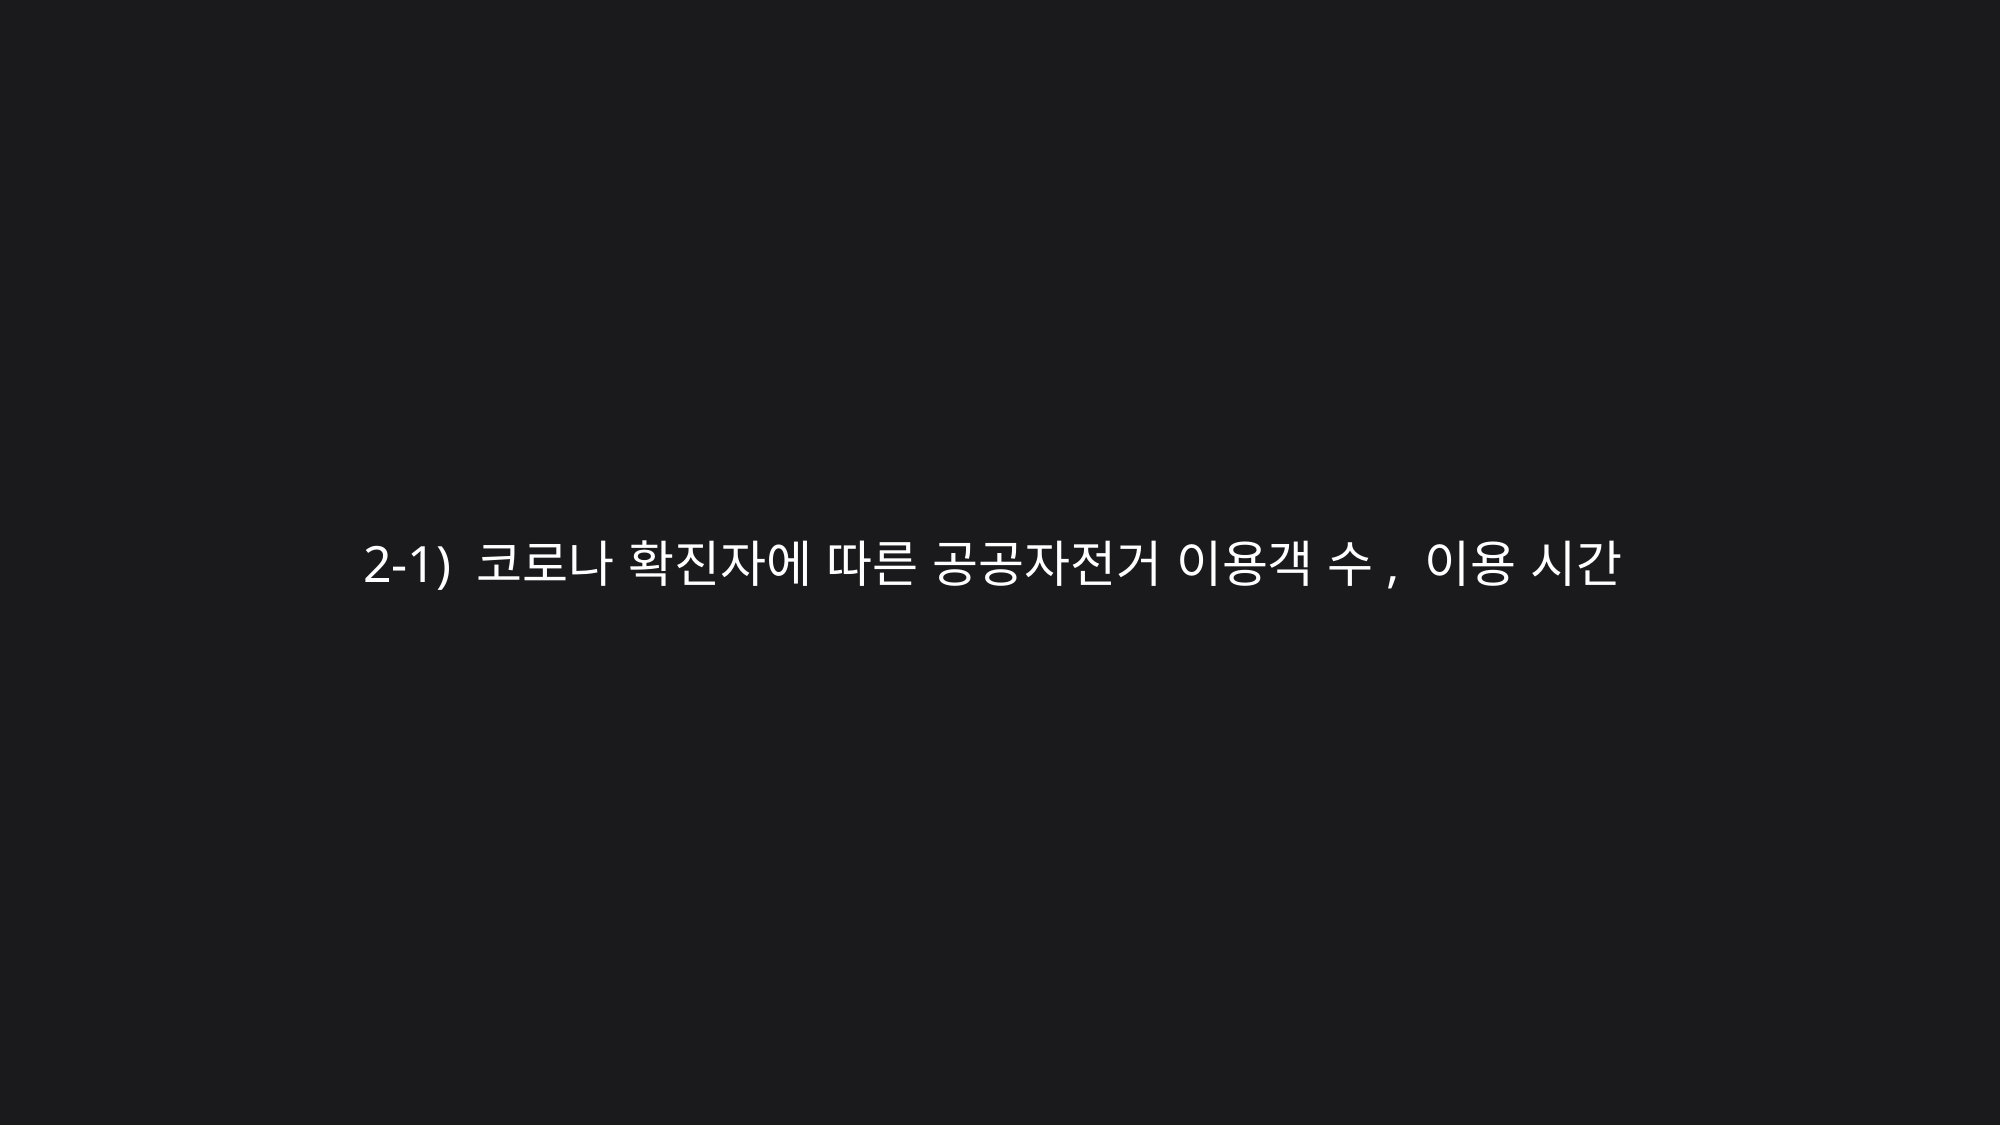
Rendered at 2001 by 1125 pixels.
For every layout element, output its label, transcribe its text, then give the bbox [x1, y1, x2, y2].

text_box 2-1) 코로나 확진자에 따른 공공자전거 이용객 수, 이용 시간 [335, 524, 1665, 600]
